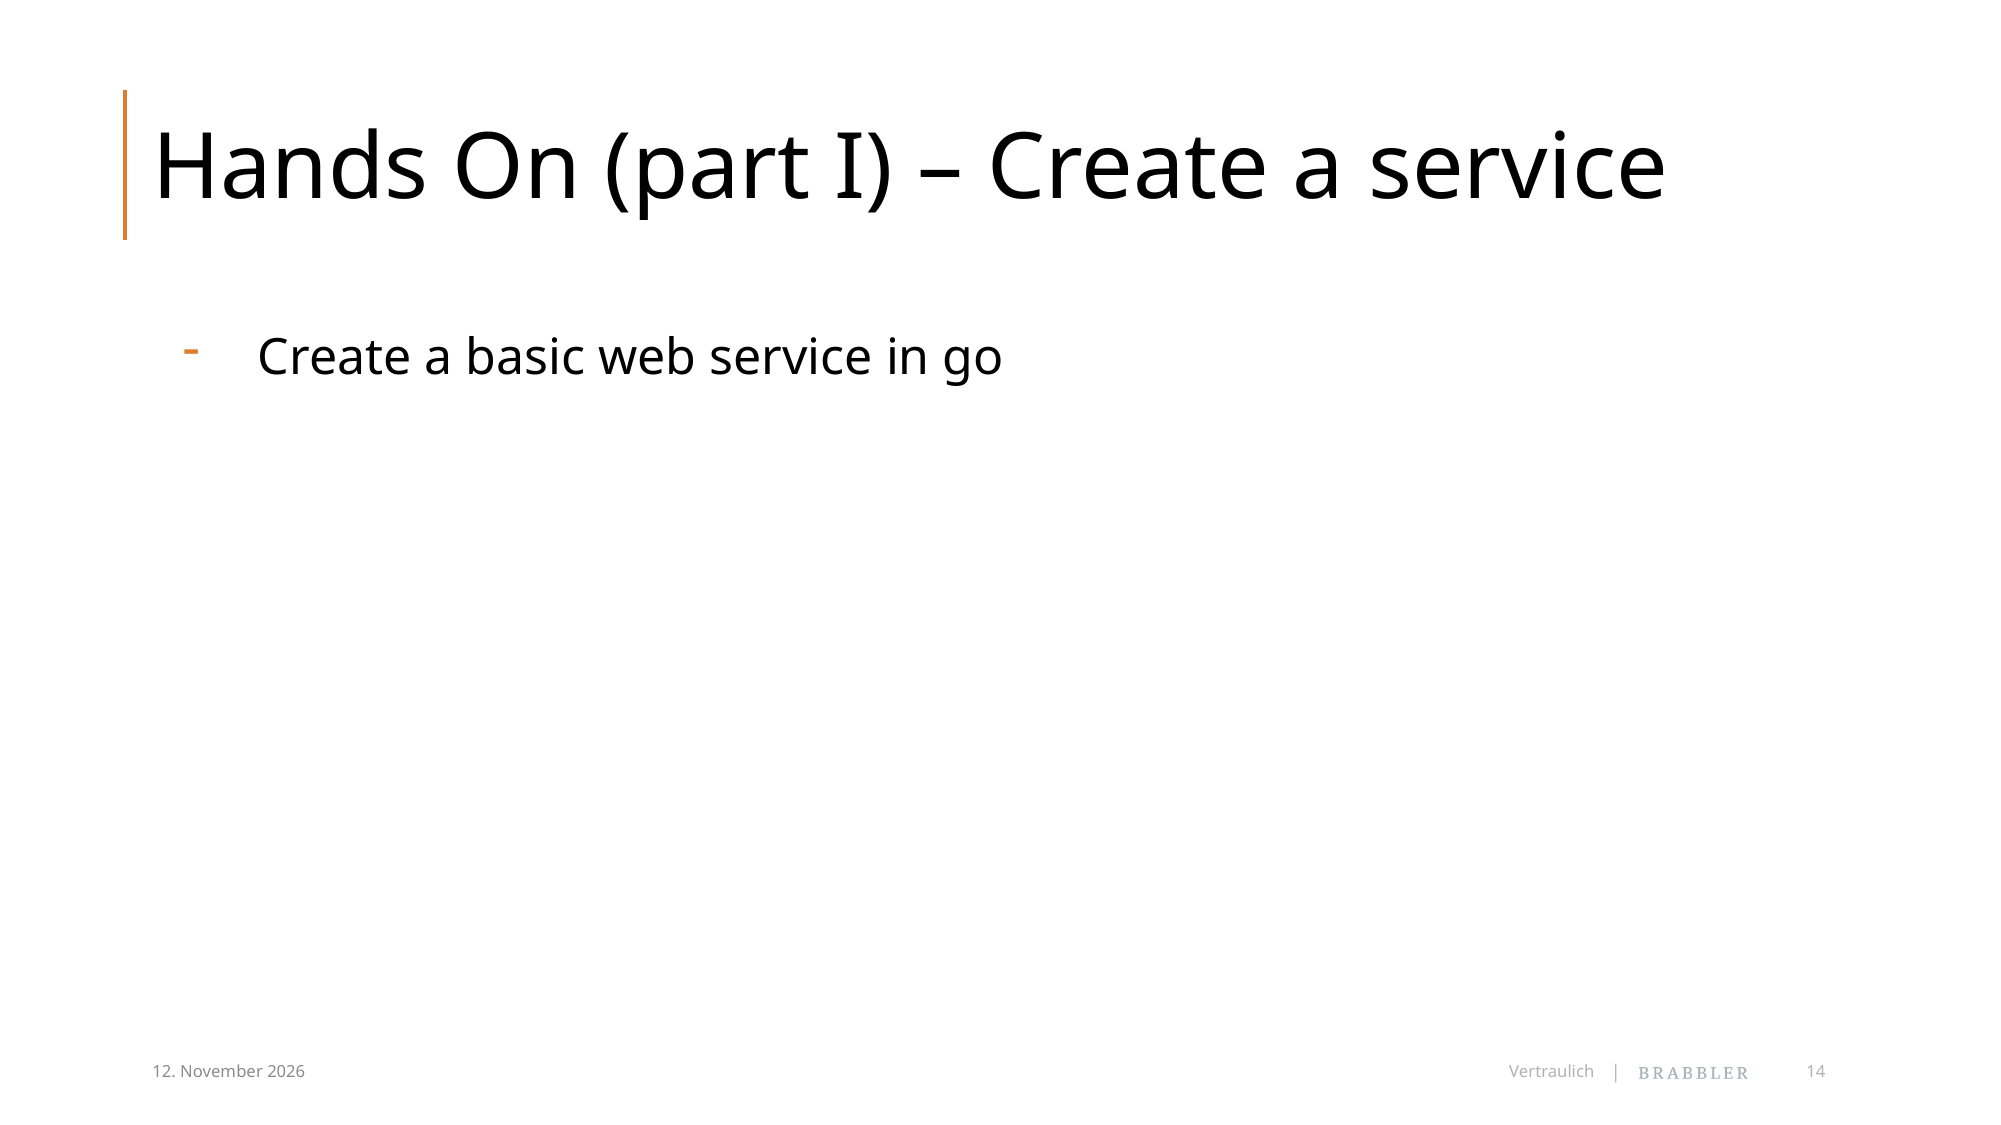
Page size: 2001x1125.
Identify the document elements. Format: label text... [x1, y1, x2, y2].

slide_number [137, 1042, 588, 1103]
footer Vertraulich [1308, 1042, 1791, 1103]
list Create a basic web service in go [168, 316, 1763, 980]
title Hands On (part I) – Create a service [137, 59, 1863, 278]
slide_number 14 [1791, 1042, 1863, 1103]
